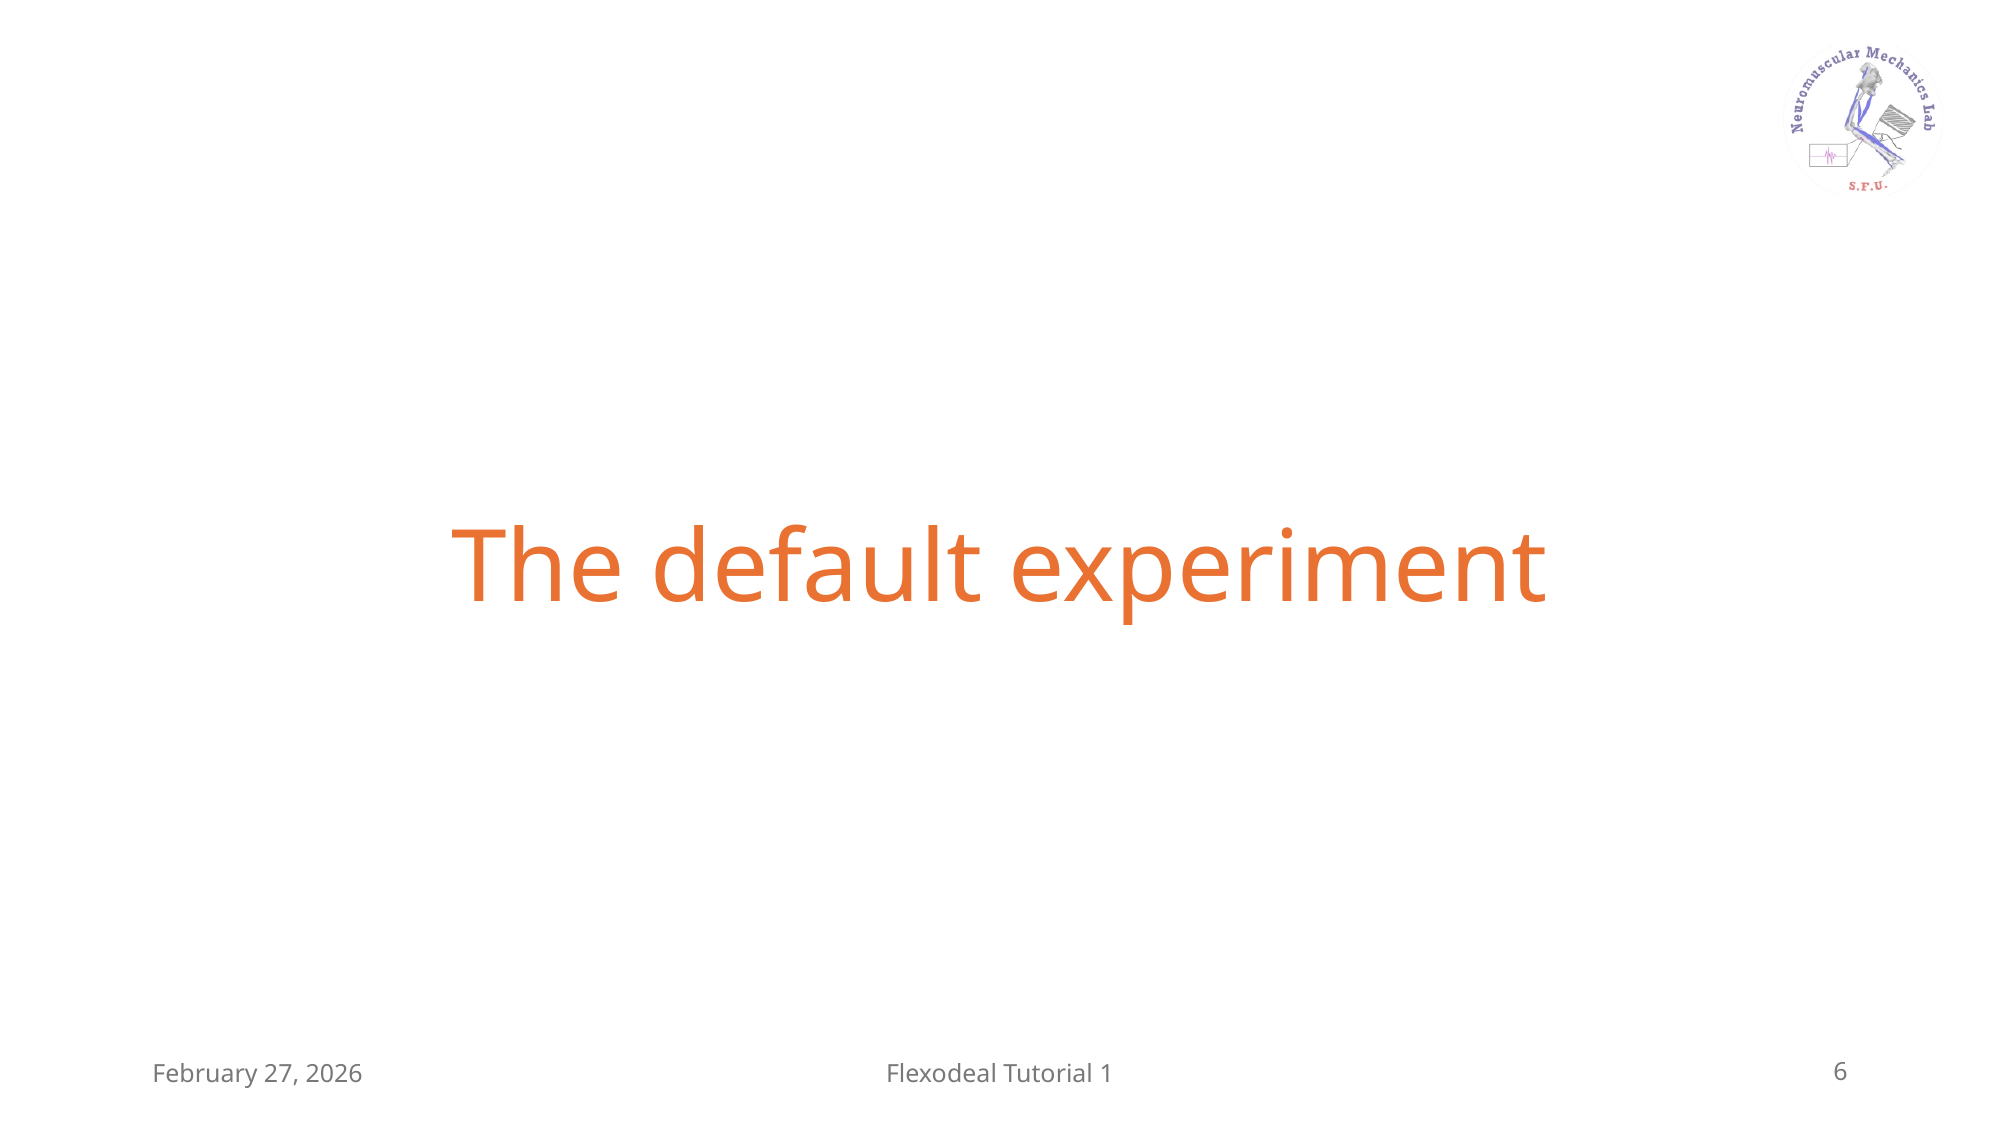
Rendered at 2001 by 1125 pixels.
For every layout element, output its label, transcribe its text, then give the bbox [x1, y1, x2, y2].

slide_number 6 [1412, 1042, 1863, 1103]
text_box The default experiment [394, 494, 1605, 629]
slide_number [137, 1042, 588, 1103]
footer Flexodeal Tutorial 1 [662, 1042, 1338, 1103]
